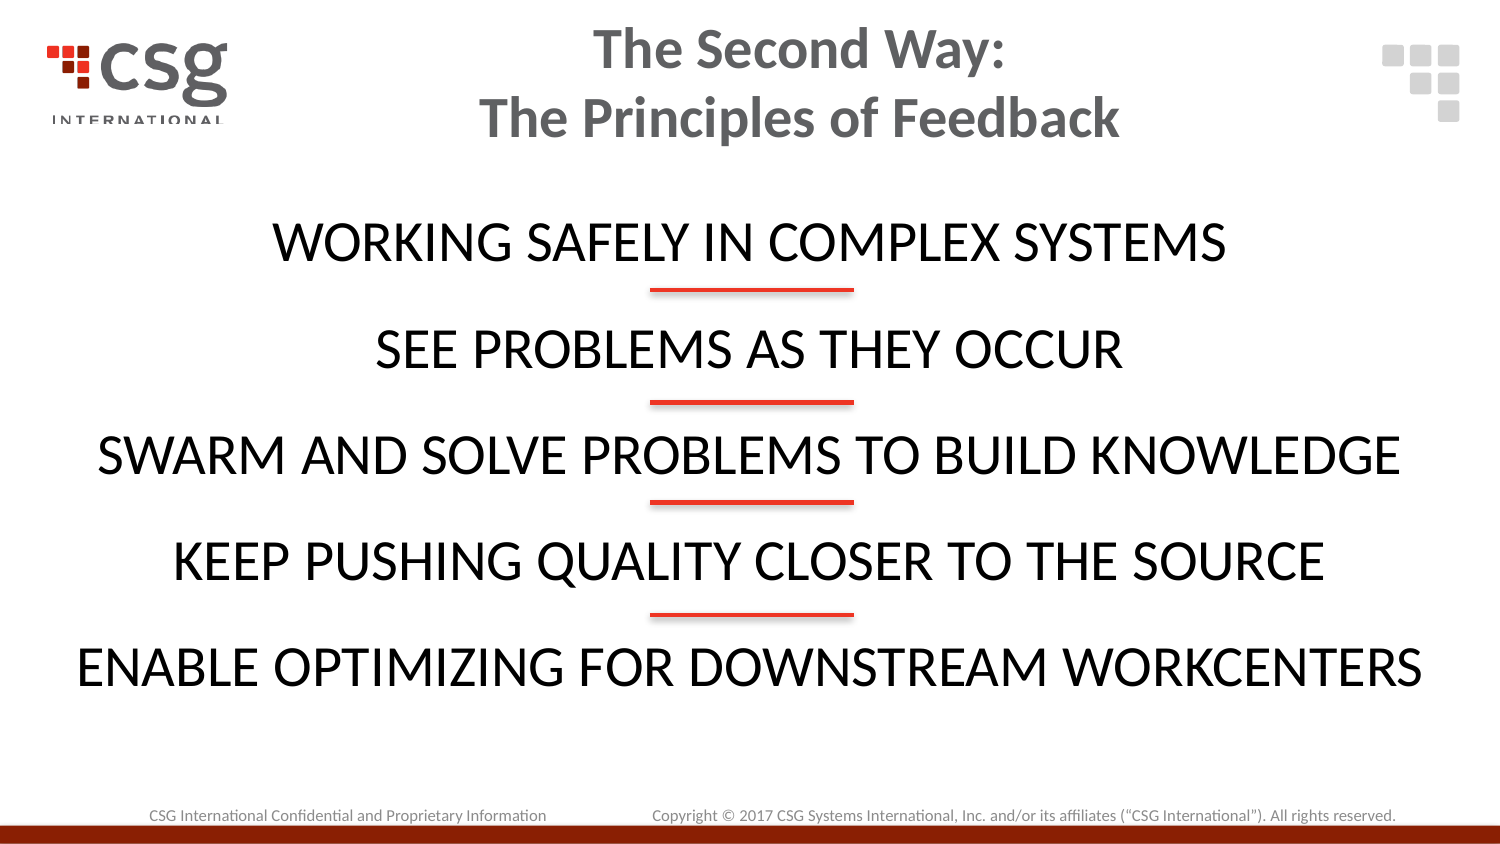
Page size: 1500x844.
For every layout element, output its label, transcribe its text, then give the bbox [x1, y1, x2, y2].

list WORKING SAFELY IN COMPLEX SYSTEMS SEE PROBLEMS AS THEY OCCUR SWARM AND SOLVE PROBLEMS TO BUILD KNOWLEDGE KEEP PUSHING QUALITY CLOSER TO THE SOURCE ENABLE OPTIMIZING FOR DOWNSTREAM WORKCENTERS [12, 215, 1488, 772]
title The Second Way: The Principles of Feedback [200, 9, 1400, 150]
